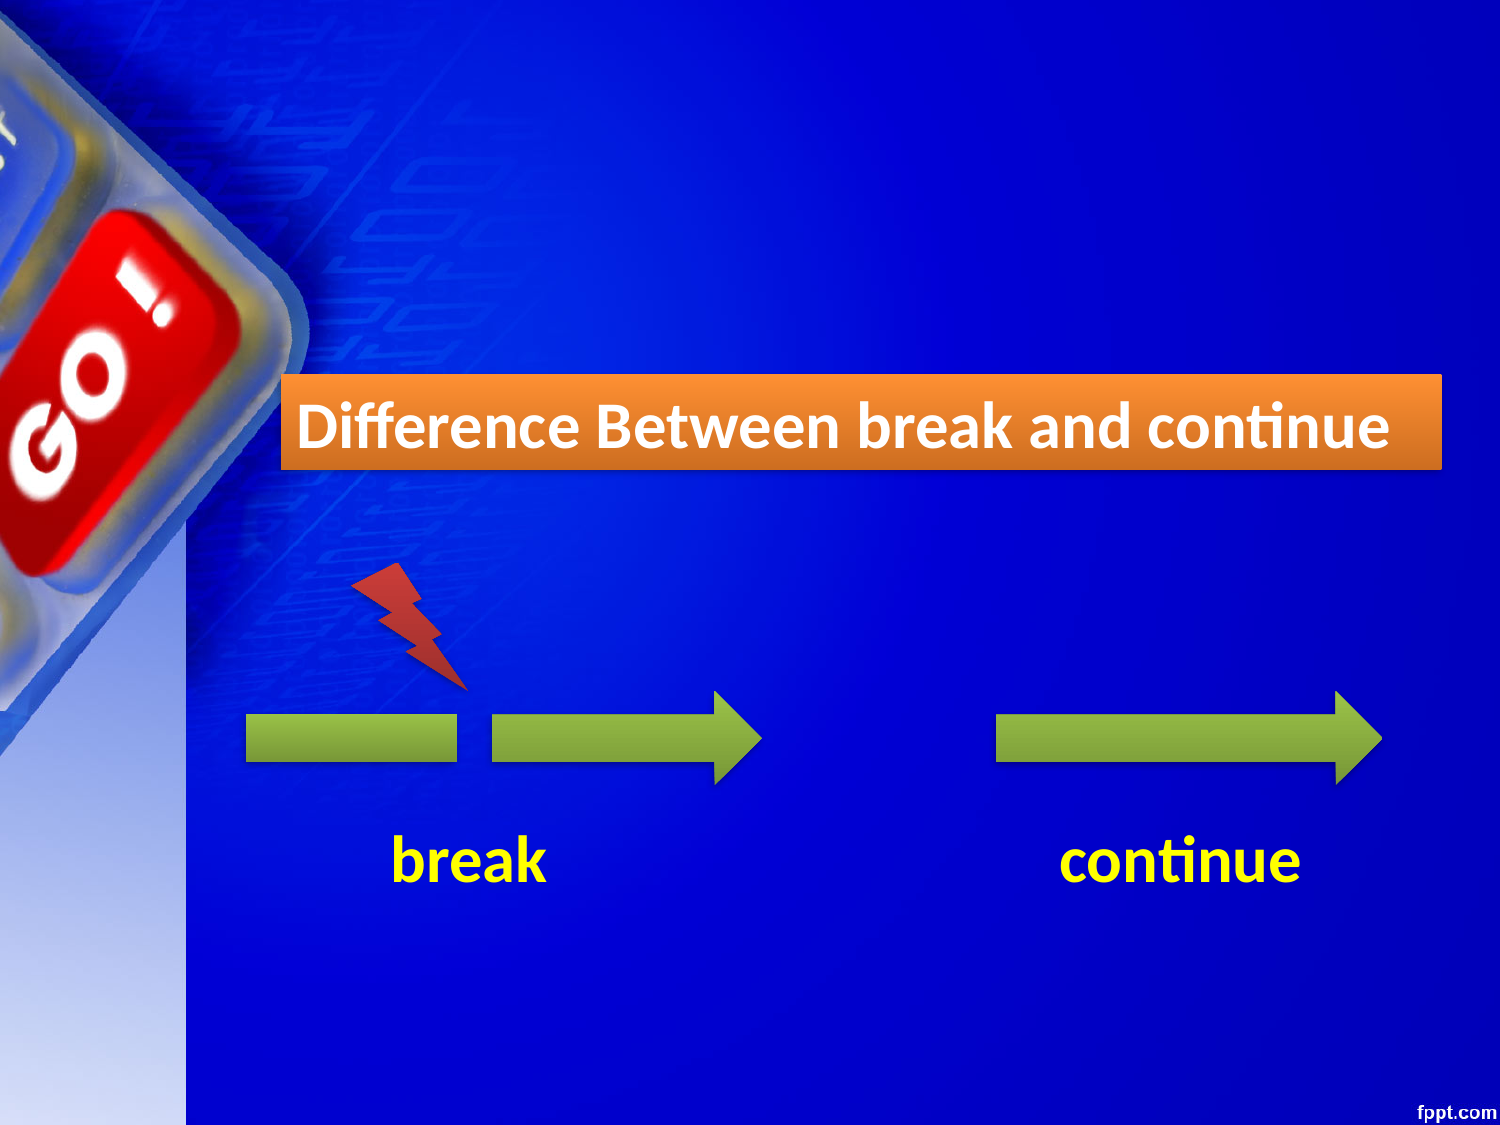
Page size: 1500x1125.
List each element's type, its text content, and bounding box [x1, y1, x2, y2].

text_box Difference Between break and continue [281, 374, 1442, 470]
text_box [246, 714, 457, 762]
picture [0, 0, 1500, 1125]
text_box [492, 691, 762, 786]
text_box continue [1044, 808, 1318, 904]
text_box break [375, 808, 563, 904]
text_box [996, 691, 1383, 786]
text_box [351, 562, 469, 692]
